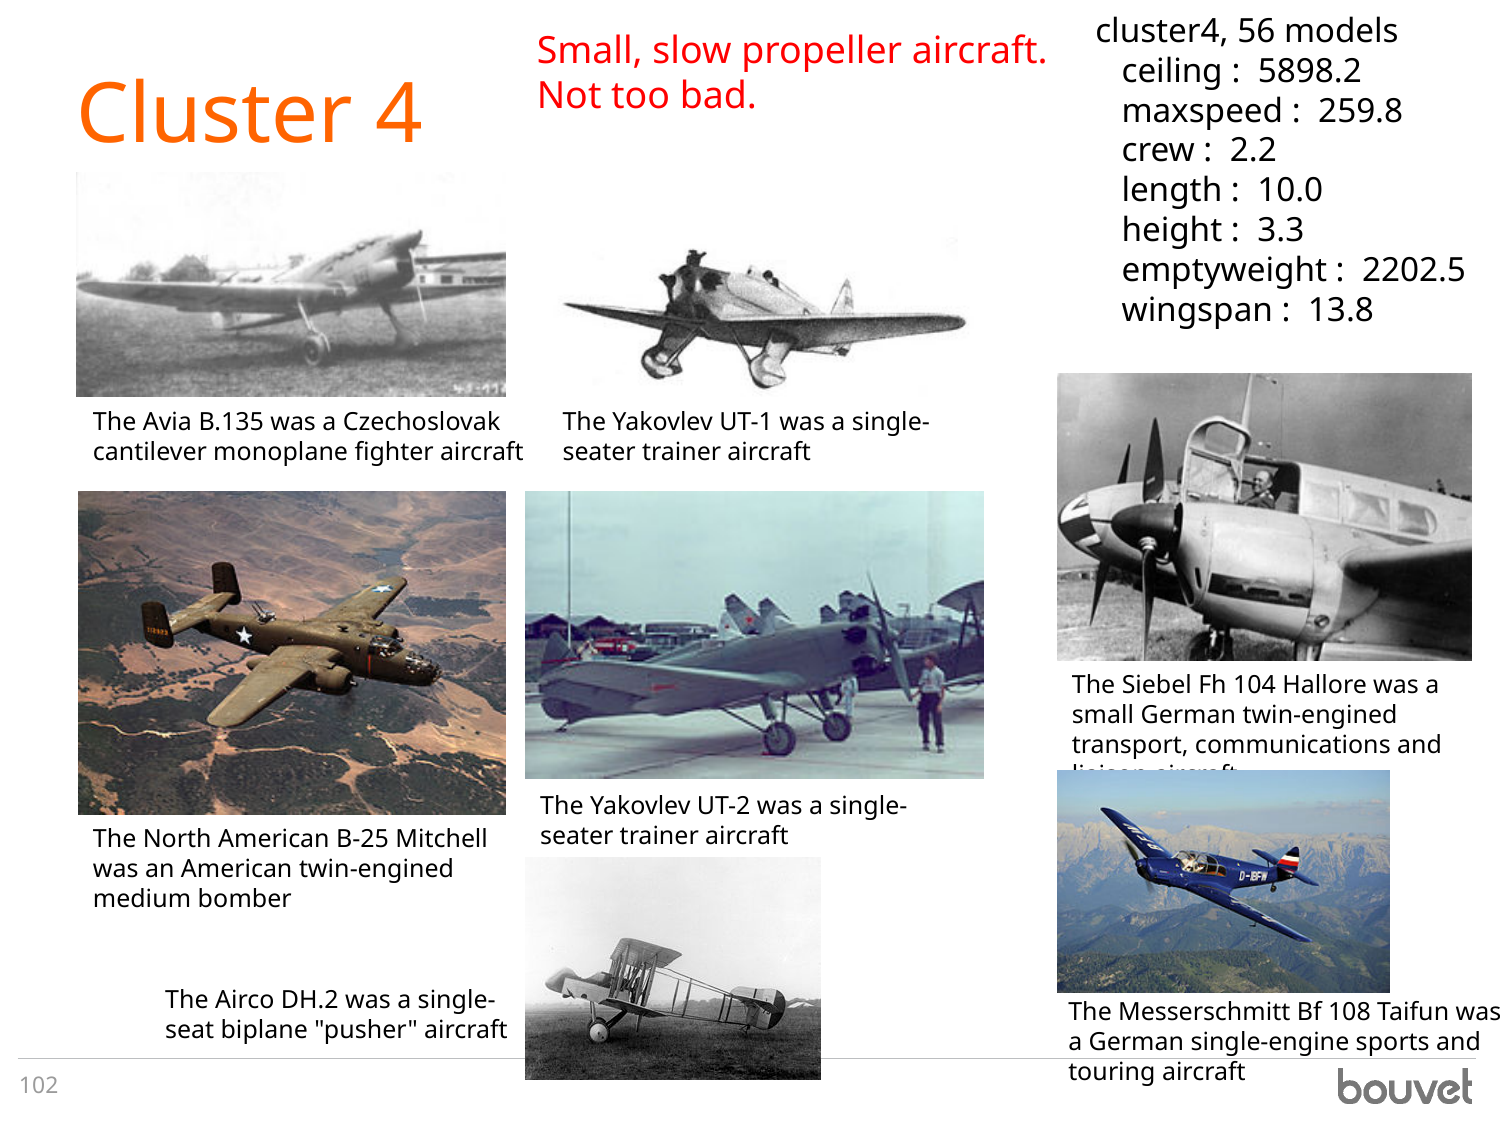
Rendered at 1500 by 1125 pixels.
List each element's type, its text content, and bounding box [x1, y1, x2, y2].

text_box The Yakovlev UT-2 was a single-seater trainer aircraft [525, 786, 953, 857]
picture [525, 491, 985, 780]
text_box cluster4, 56 models ceiling : 5898.2 maxspeed : 259.8 crew : 2.2 length : 10.0 height : 3.3 emptyweight : 2202.5 wingspan : 13.8 [1080, 1, 1492, 336]
picture [1056, 770, 1390, 993]
picture [77, 491, 506, 816]
text_box The Siebel Fh 104 Hallore was a small German twin-engined transport, communications and liaison aircraft [1057, 660, 1492, 796]
slide_number 102 [18, 1070, 137, 1101]
text_box Small, slow propeller aircraft. Not too bad. [522, 19, 1063, 124]
picture [525, 857, 822, 1080]
text_box The Yakovlev UT-1 was a single-seater trainer aircraft [547, 406, 975, 473]
title Cluster 4 [76, 59, 1080, 220]
picture [76, 172, 506, 398]
text_box The Airco DH.2 was a single-seat biplane "pusher" aircraft [150, 975, 520, 1051]
picture [1338, 1093, 1472, 1104]
picture [547, 191, 975, 398]
text_box The Avia B.135 was a Czechoslovak cantilever monoplane fighter aircraft [78, 398, 547, 473]
text_box The Messerschmitt Bf 108 Taifun was a German single-engine sports and touring aircraft [1053, 988, 1500, 1093]
text_box The North American B-25 Mitchell was an American twin-engined medium bomber [78, 821, 506, 920]
picture [1056, 373, 1472, 662]
